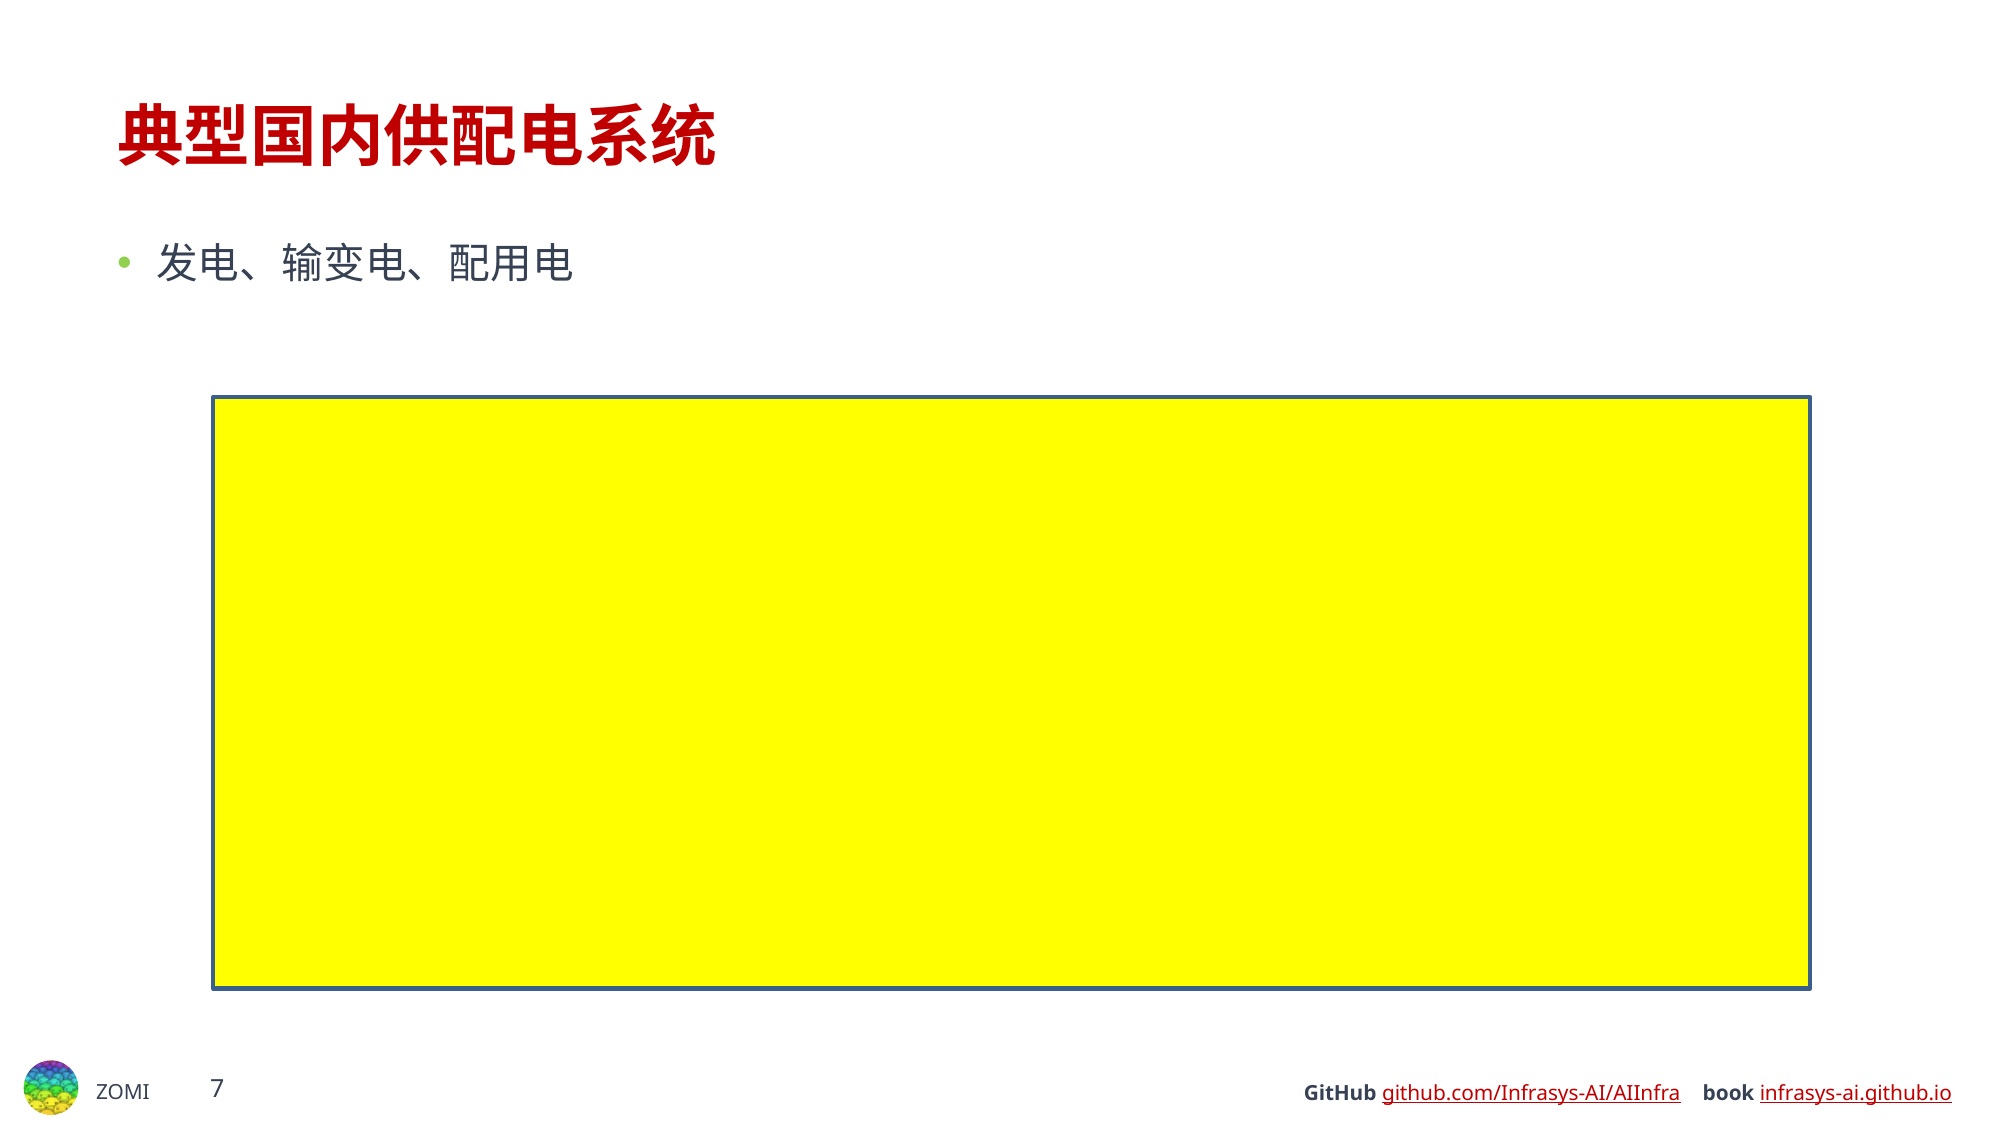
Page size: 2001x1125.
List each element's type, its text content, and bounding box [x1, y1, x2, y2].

title 典型国内供配电系统 [102, 85, 1901, 183]
picture [23, 1060, 79, 1115]
text_box [211, 395, 1812, 991]
list 发电、输变电、配用电 [102, 204, 1901, 1043]
